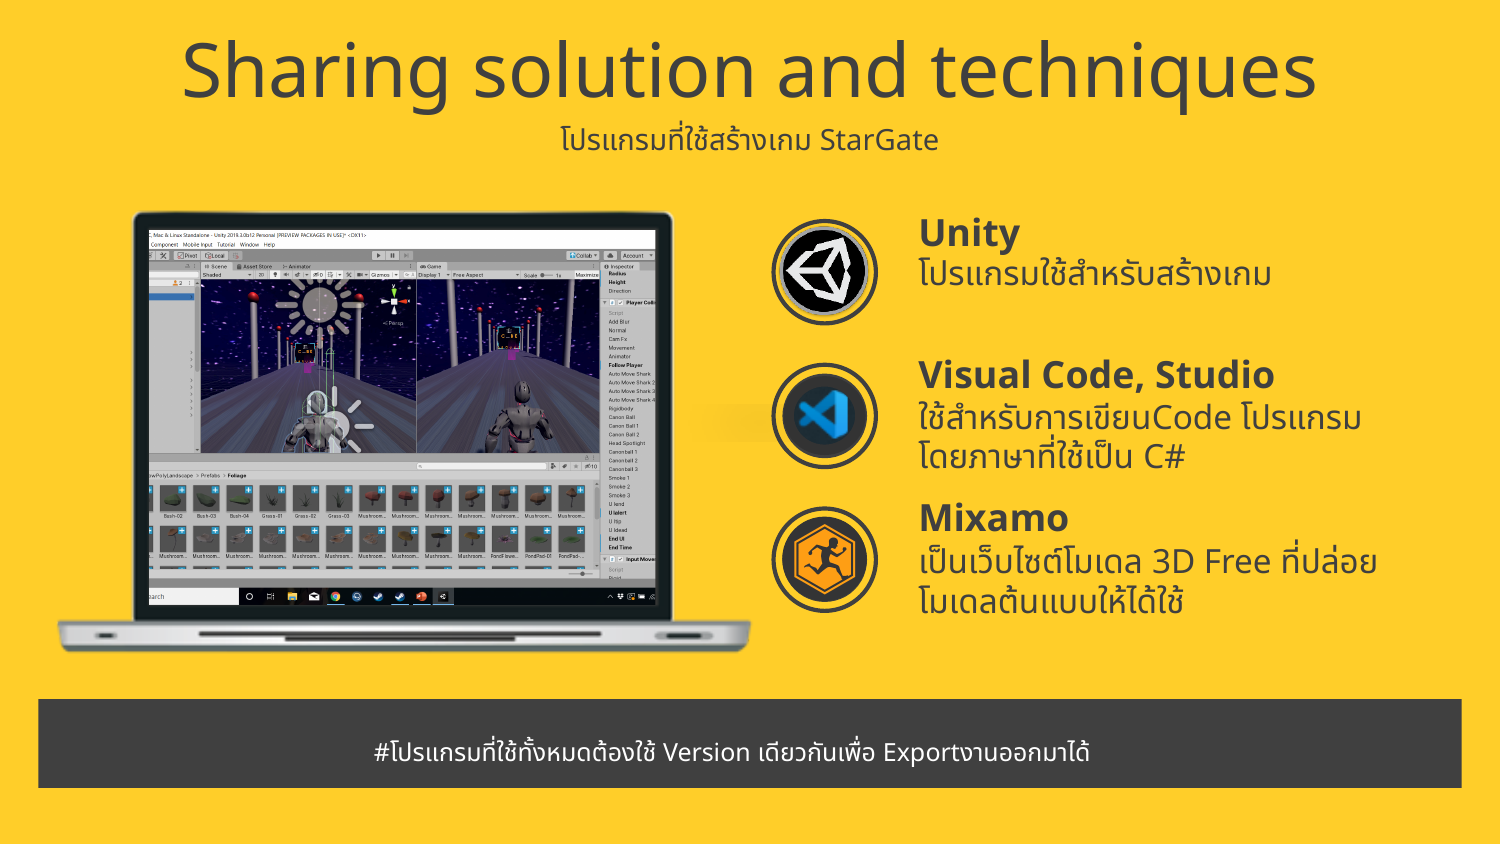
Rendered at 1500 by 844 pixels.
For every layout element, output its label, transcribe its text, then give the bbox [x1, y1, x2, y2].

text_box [903, 343, 1412, 485]
text_box #โปรแกรมที่ใช้ทั้งหมดต้องใช้ Version เดียวกันเพื่อ Exportงานออกมาได้ [64, 728, 1400, 774]
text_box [903, 201, 1412, 301]
list โปรแกรมที่ใช้สร้างเกม StarGate [0, 114, 1500, 162]
picture [0, 162, 921, 700]
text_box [903, 486, 1412, 657]
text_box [773, 508, 877, 612]
list Sharing solution and techniques [0, 20, 1500, 114]
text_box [773, 364, 877, 468]
